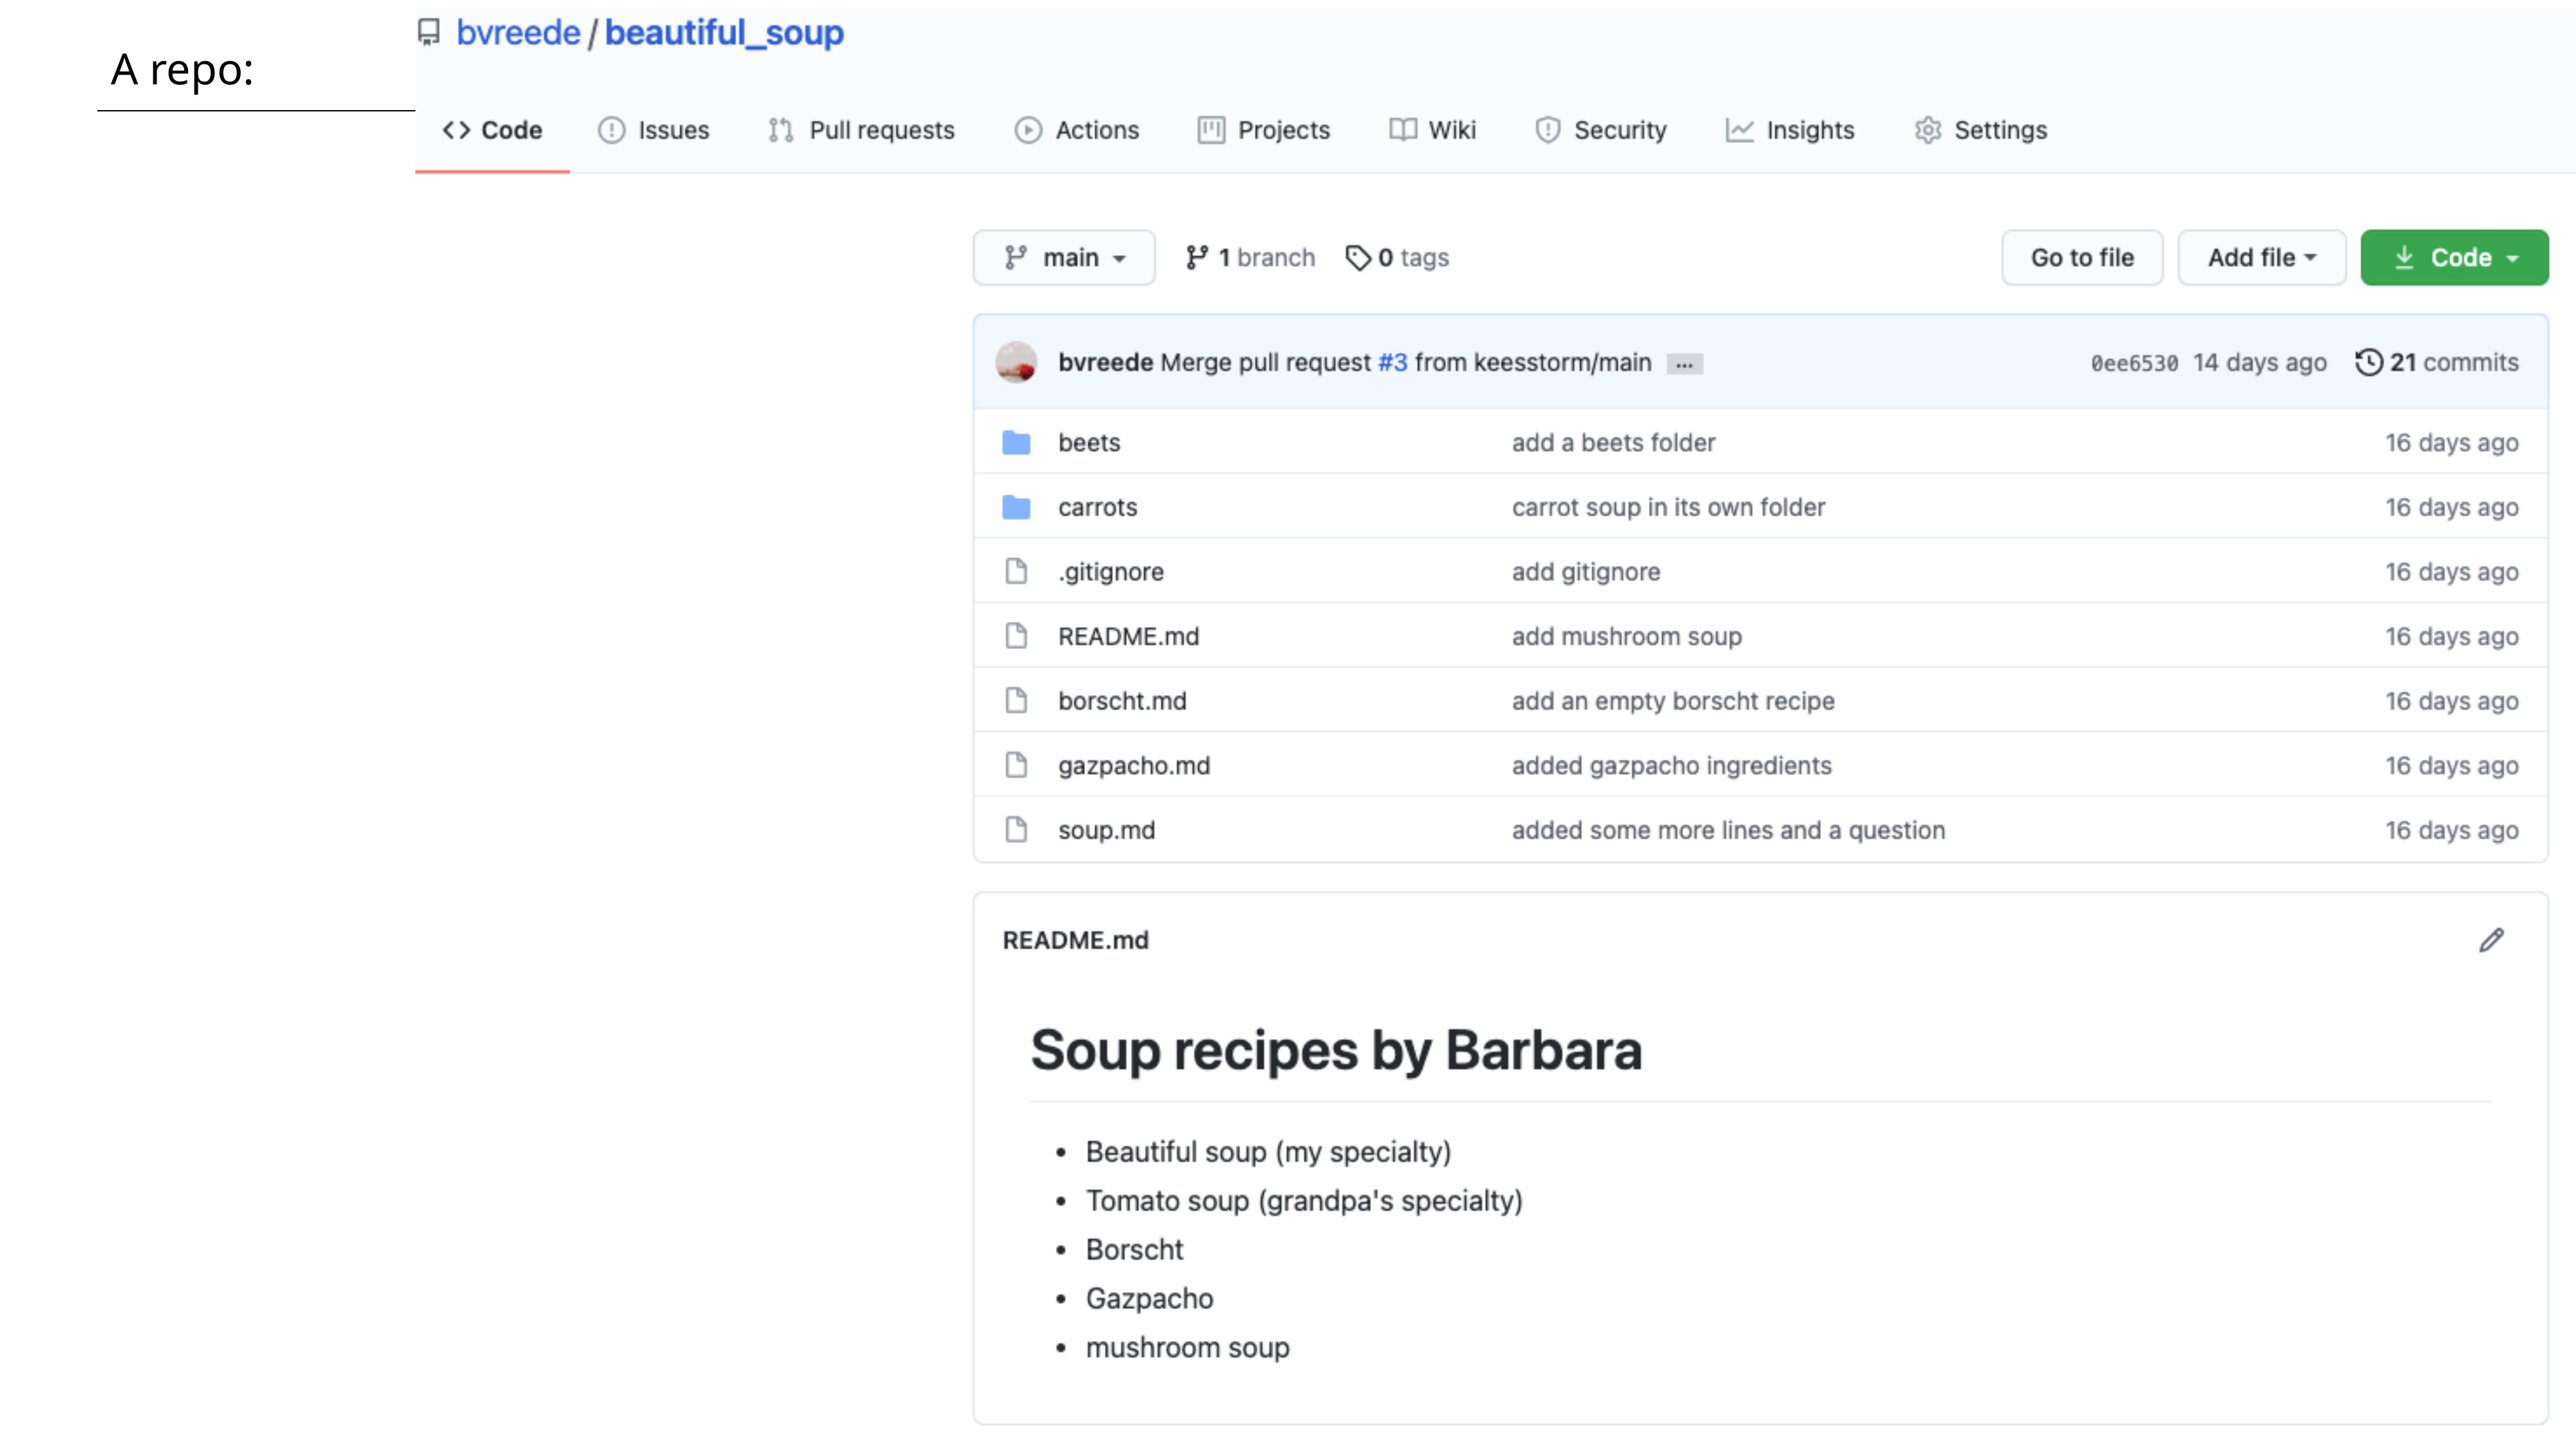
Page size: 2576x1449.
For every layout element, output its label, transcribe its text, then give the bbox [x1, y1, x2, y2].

picture [415, 8, 2576, 1441]
title A repo: [101, 37, 415, 111]
